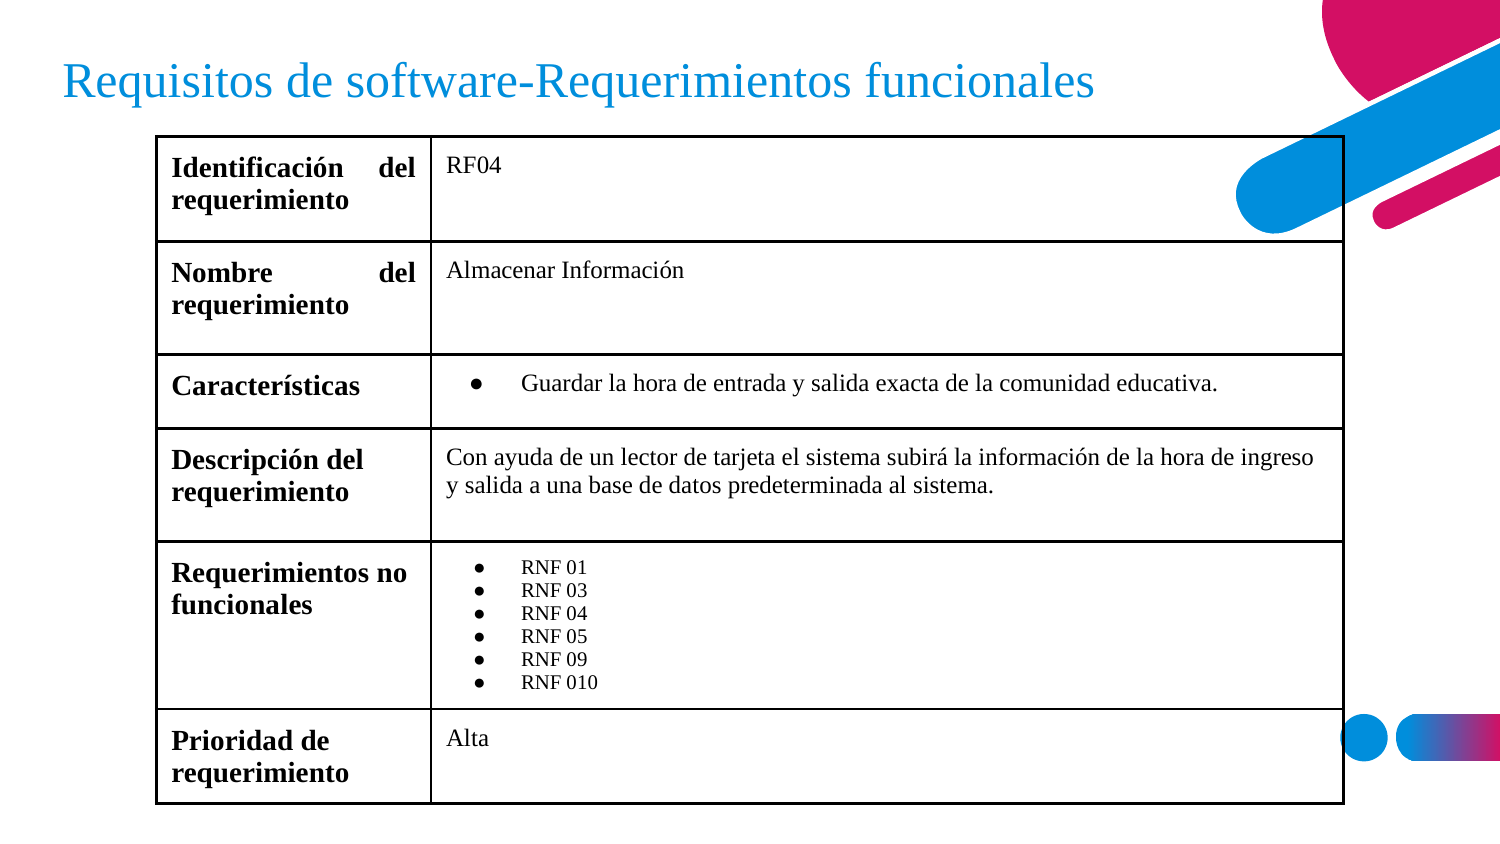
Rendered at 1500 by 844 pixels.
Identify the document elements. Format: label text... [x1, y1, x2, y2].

table_cell Alta [432, 710, 1342, 802]
table_cell Nombre del requerimiento [158, 243, 430, 353]
table_cell Características [158, 356, 430, 427]
title Requisitos de software-Requerimientos funcionales [51, 34, 1449, 129]
table_header Identificación del requerimiento [158, 138, 430, 240]
table_cell Almacenar Información [432, 243, 1342, 353]
table_cell Con ayuda de un lector de tarjeta el sistema subirá la información de la hora de ingreso y salida a una base de datos predeterminada al sistema. [432, 430, 1342, 540]
table_header RF04 [432, 138, 1342, 240]
table_cell Prioridad de requerimiento [158, 710, 430, 802]
table_cell RNF 01 RNF 03 RNF 04 RNF 05 RNF 09 RNF 010 [432, 543, 1342, 708]
table_cell Guardar la hora de entrada y salida exacta de la comunidad educativa. [432, 356, 1342, 427]
table_cell Descripción del requerimiento [158, 430, 430, 540]
table_cell Requerimientos no funcionales [158, 543, 430, 708]
